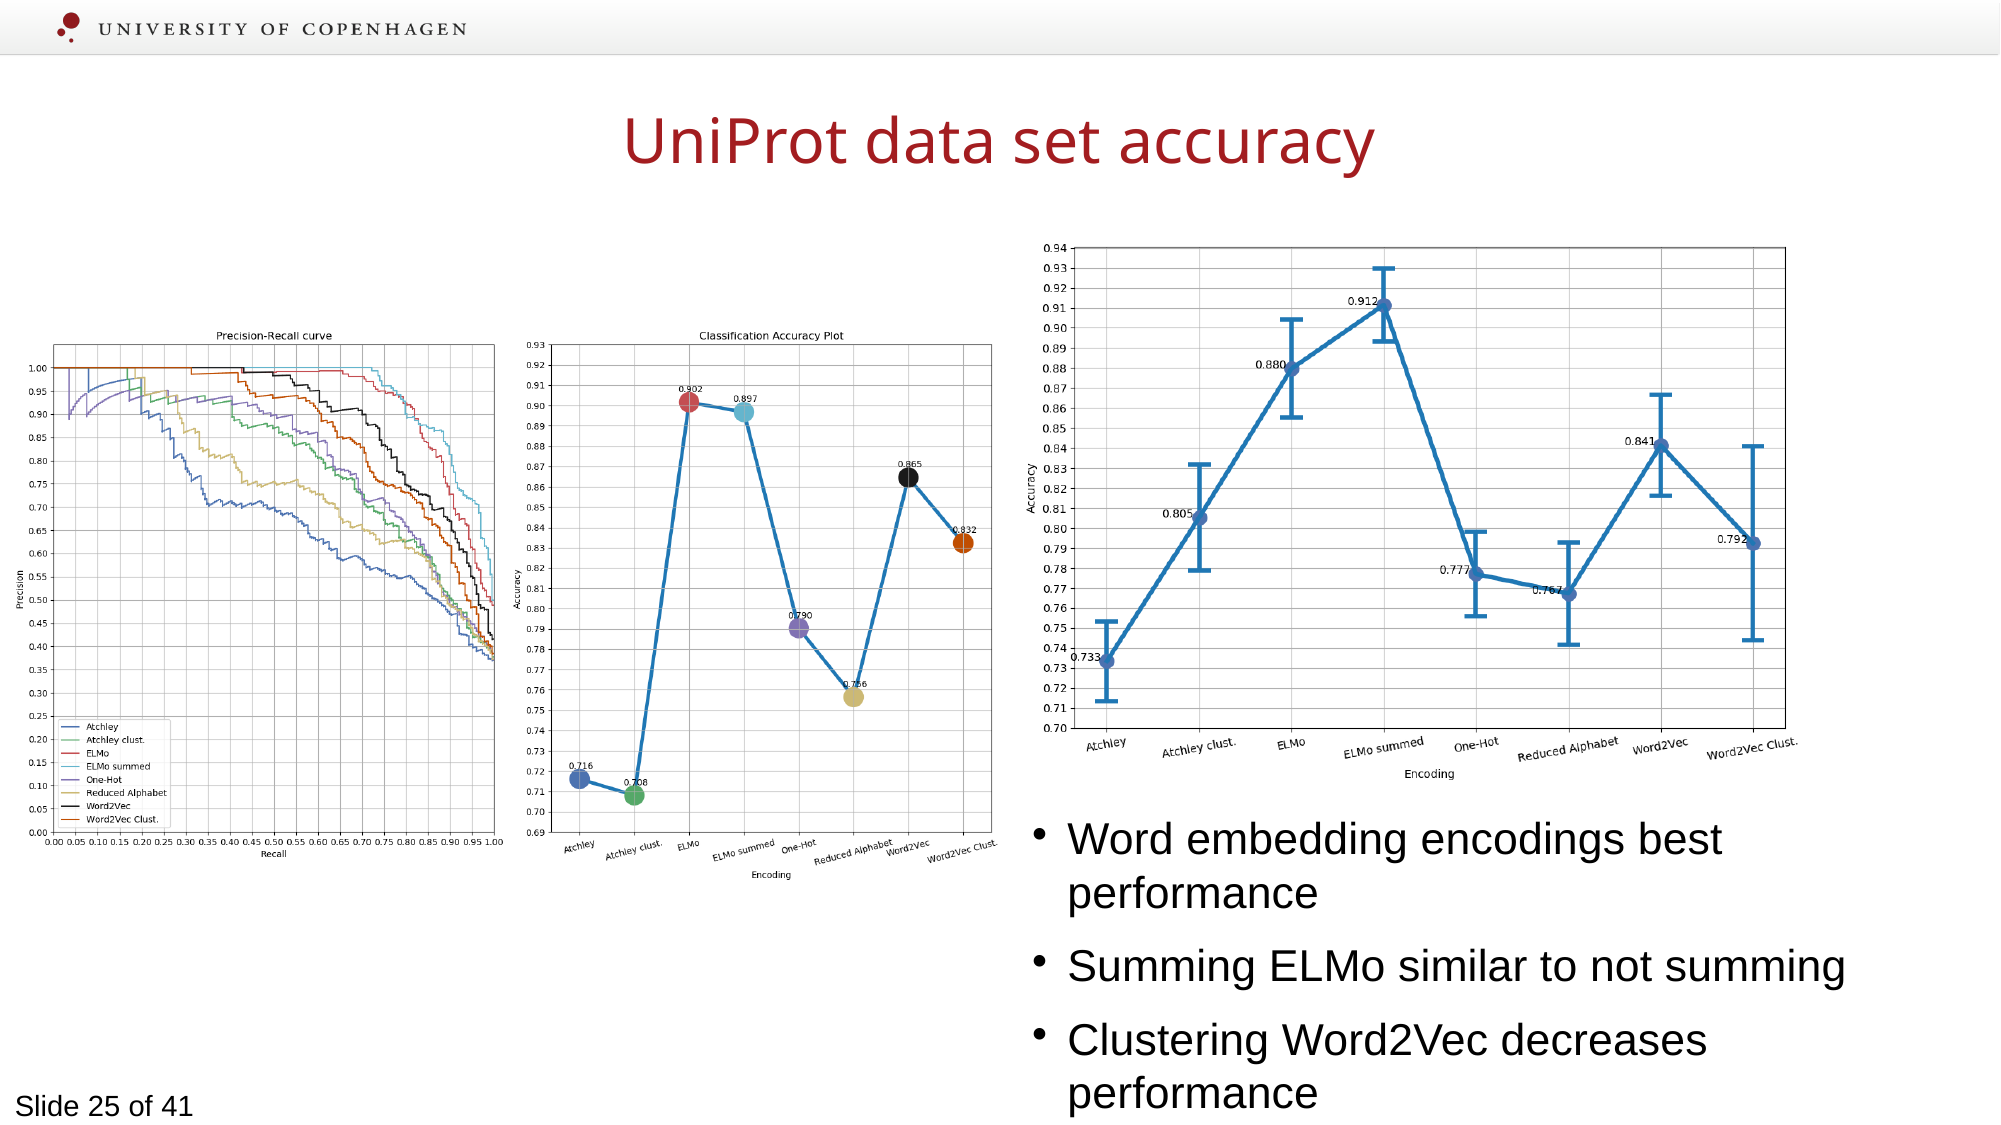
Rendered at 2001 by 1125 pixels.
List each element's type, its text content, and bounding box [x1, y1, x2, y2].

text_box UniProt data set accuracy [99, 44, 1900, 233]
picture [92, 15, 474, 41]
text_box Word embedding encodings best performance Summing ELMo similar to not summing Clustering Word2Vec decreases performance [1020, 810, 1898, 1121]
picture [6, 231, 1815, 889]
